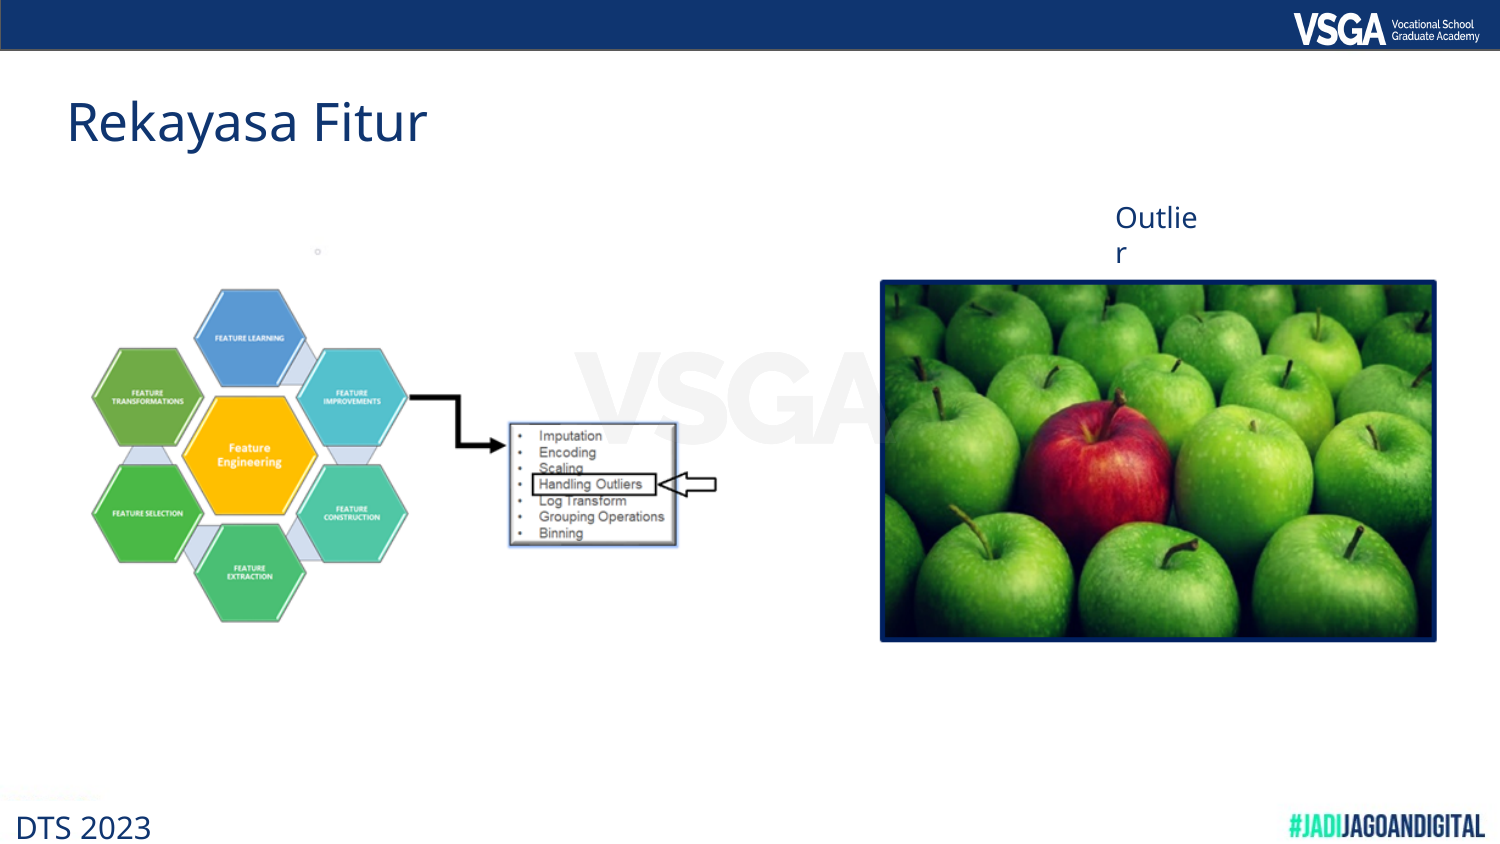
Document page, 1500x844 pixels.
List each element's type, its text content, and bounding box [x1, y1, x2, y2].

title Rekayasa Fitur [51, 72, 1449, 167]
picture [0, 0, 1500, 844]
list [50, 276, 751, 651]
text_box DTS 2023 [0, 800, 613, 833]
text_box Outlier [1100, 191, 1217, 275]
